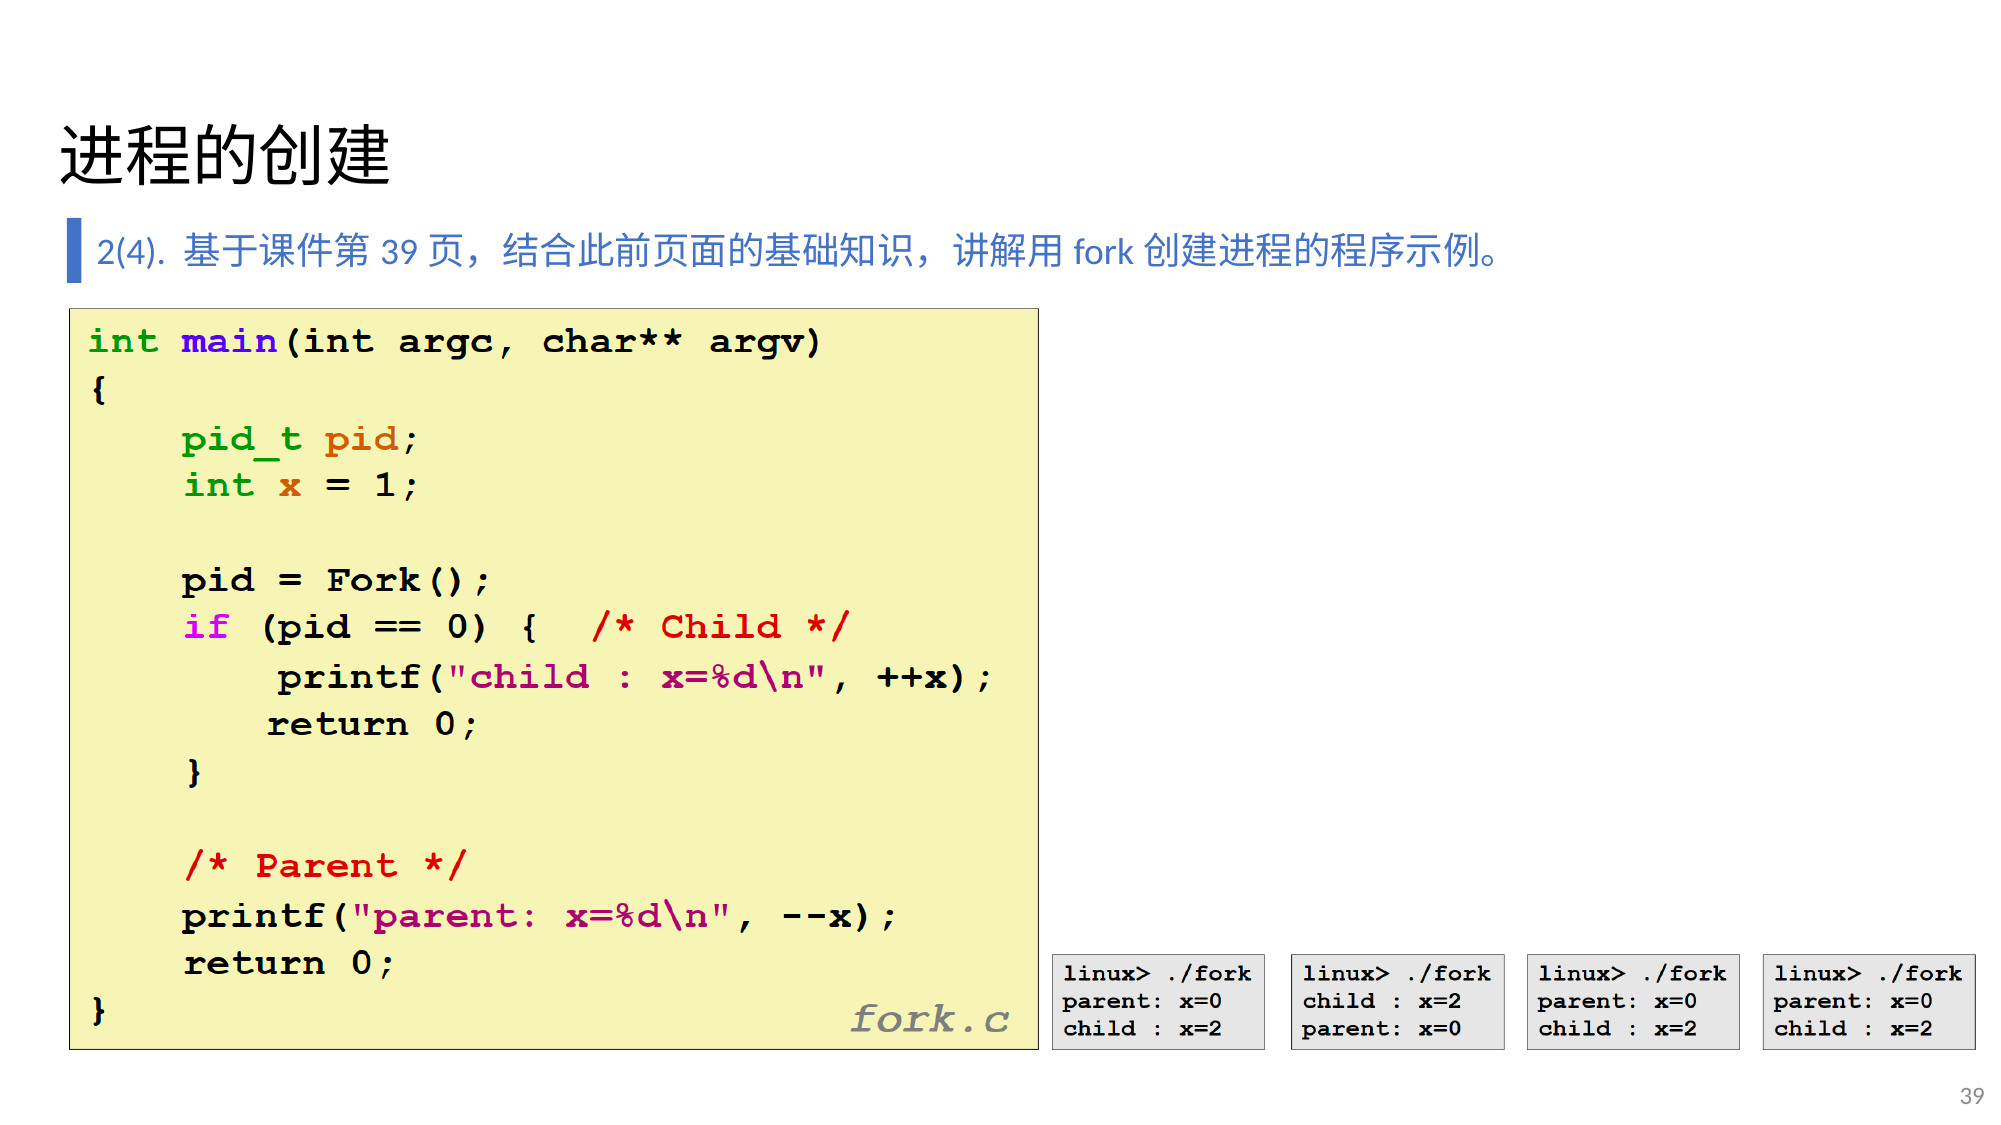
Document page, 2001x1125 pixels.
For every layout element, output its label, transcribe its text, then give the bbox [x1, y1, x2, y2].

text_box 进程的创建 [44, 106, 882, 201]
text_box 2(4). 基于课件第39页，结合此前页面的基础知识，讲解用fork创建进程的程序示例。 [83, 219, 1717, 280]
text_box [66, 217, 83, 284]
slide_number 39 [1550, 1065, 2000, 1125]
picture [62, 300, 1982, 1057]
